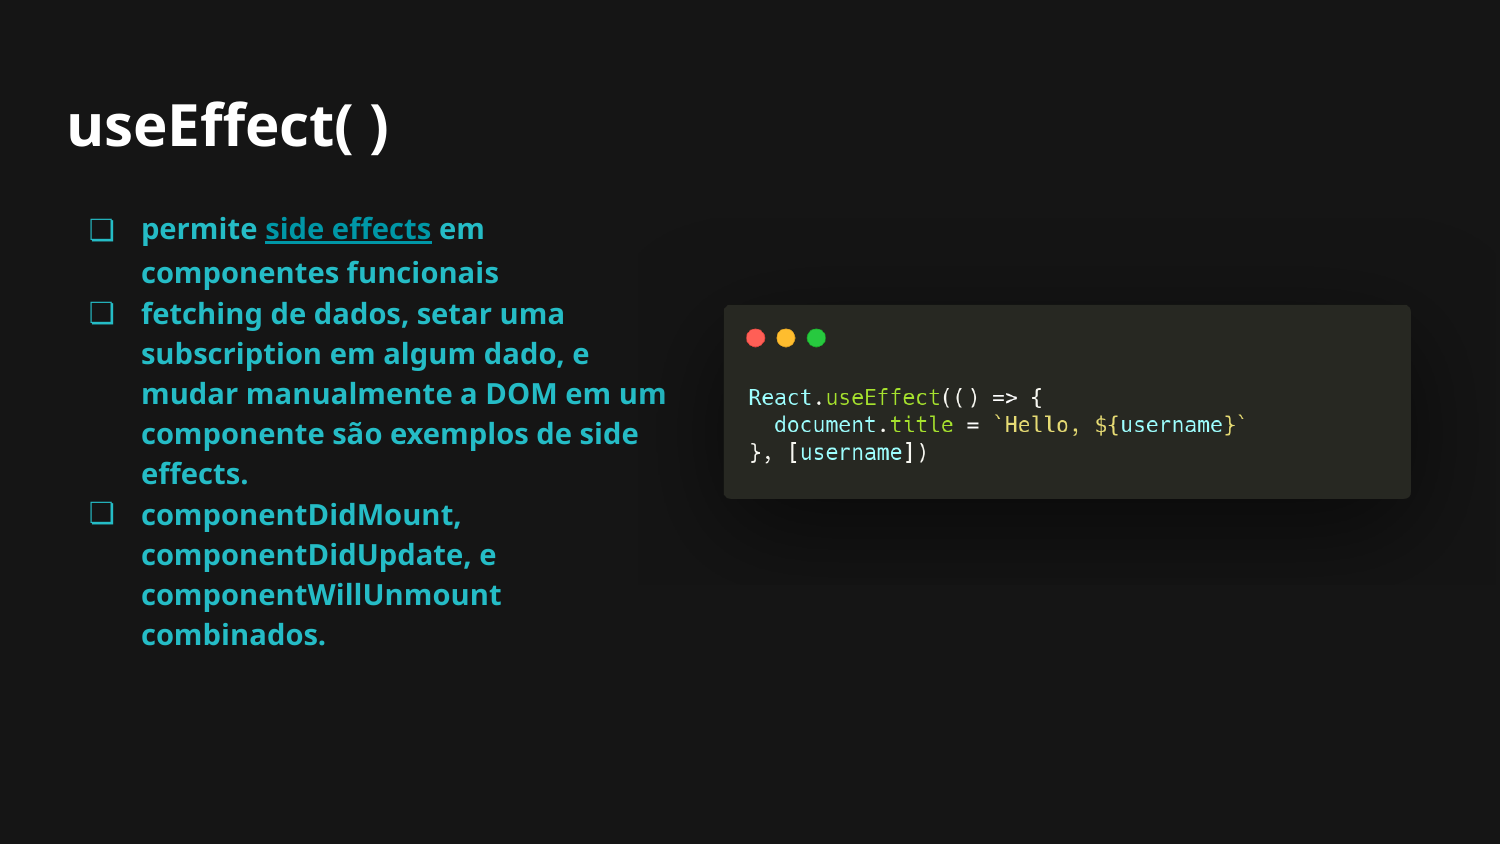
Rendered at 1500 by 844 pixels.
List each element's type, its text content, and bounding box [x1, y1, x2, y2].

picture [637, 217, 1496, 585]
list permite side effects em componentes funcionais fetching de dados, setar uma subscription em algum dado, e mudar manualmente a DOM em um componente são exemplos de side effects. componentDidMount, componentDidUpdate, e componentWillUnmount combinados. [51, 189, 684, 779]
title useEffect( ) [51, 72, 634, 167]
